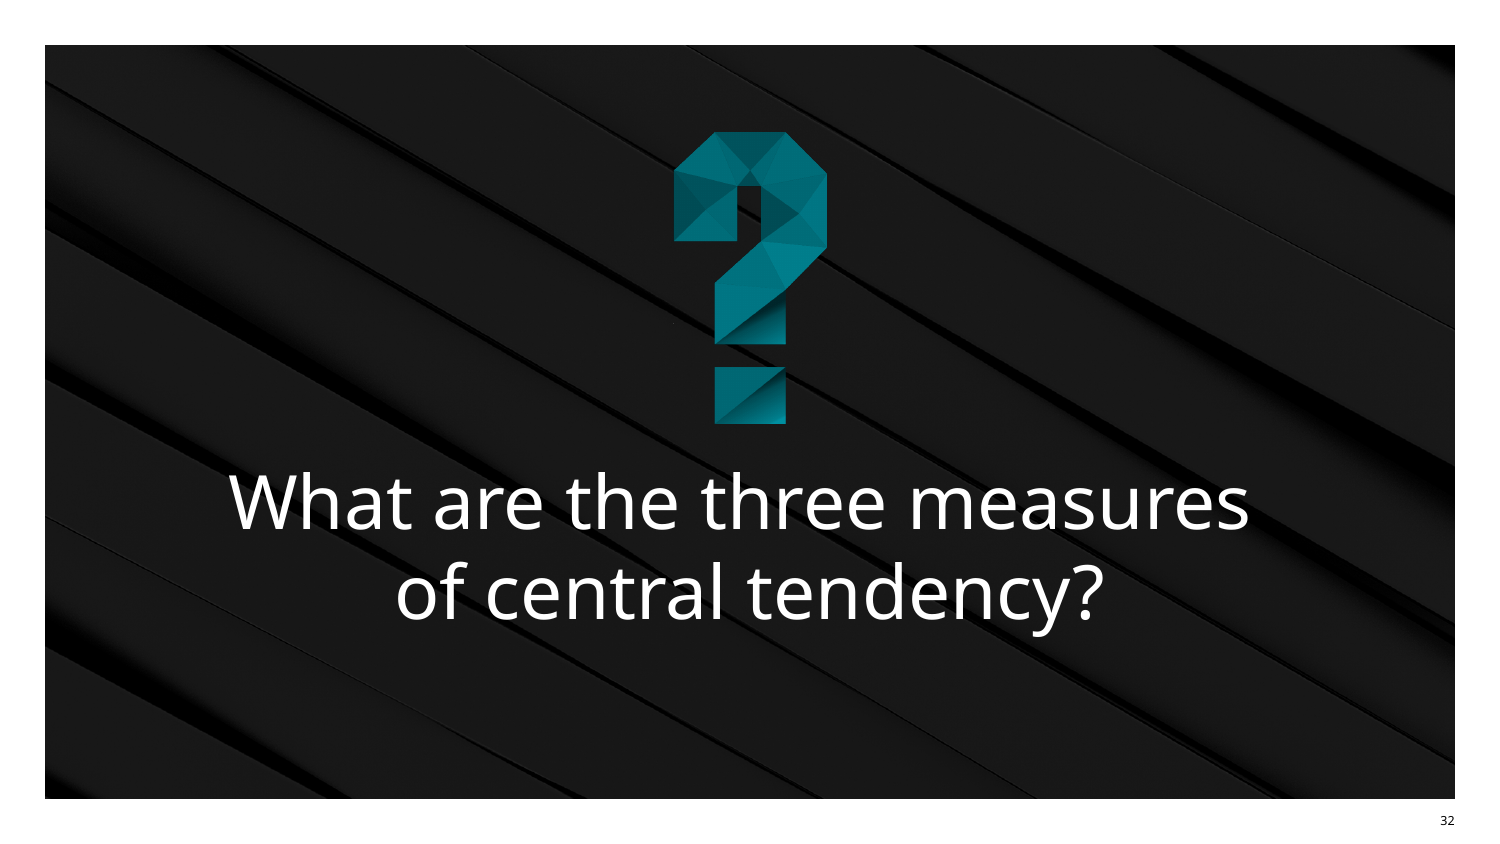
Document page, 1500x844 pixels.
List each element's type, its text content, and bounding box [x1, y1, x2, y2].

picture [45, 45, 1455, 379]
title What are the three measures of central tendency? [0, 379, 1500, 799]
